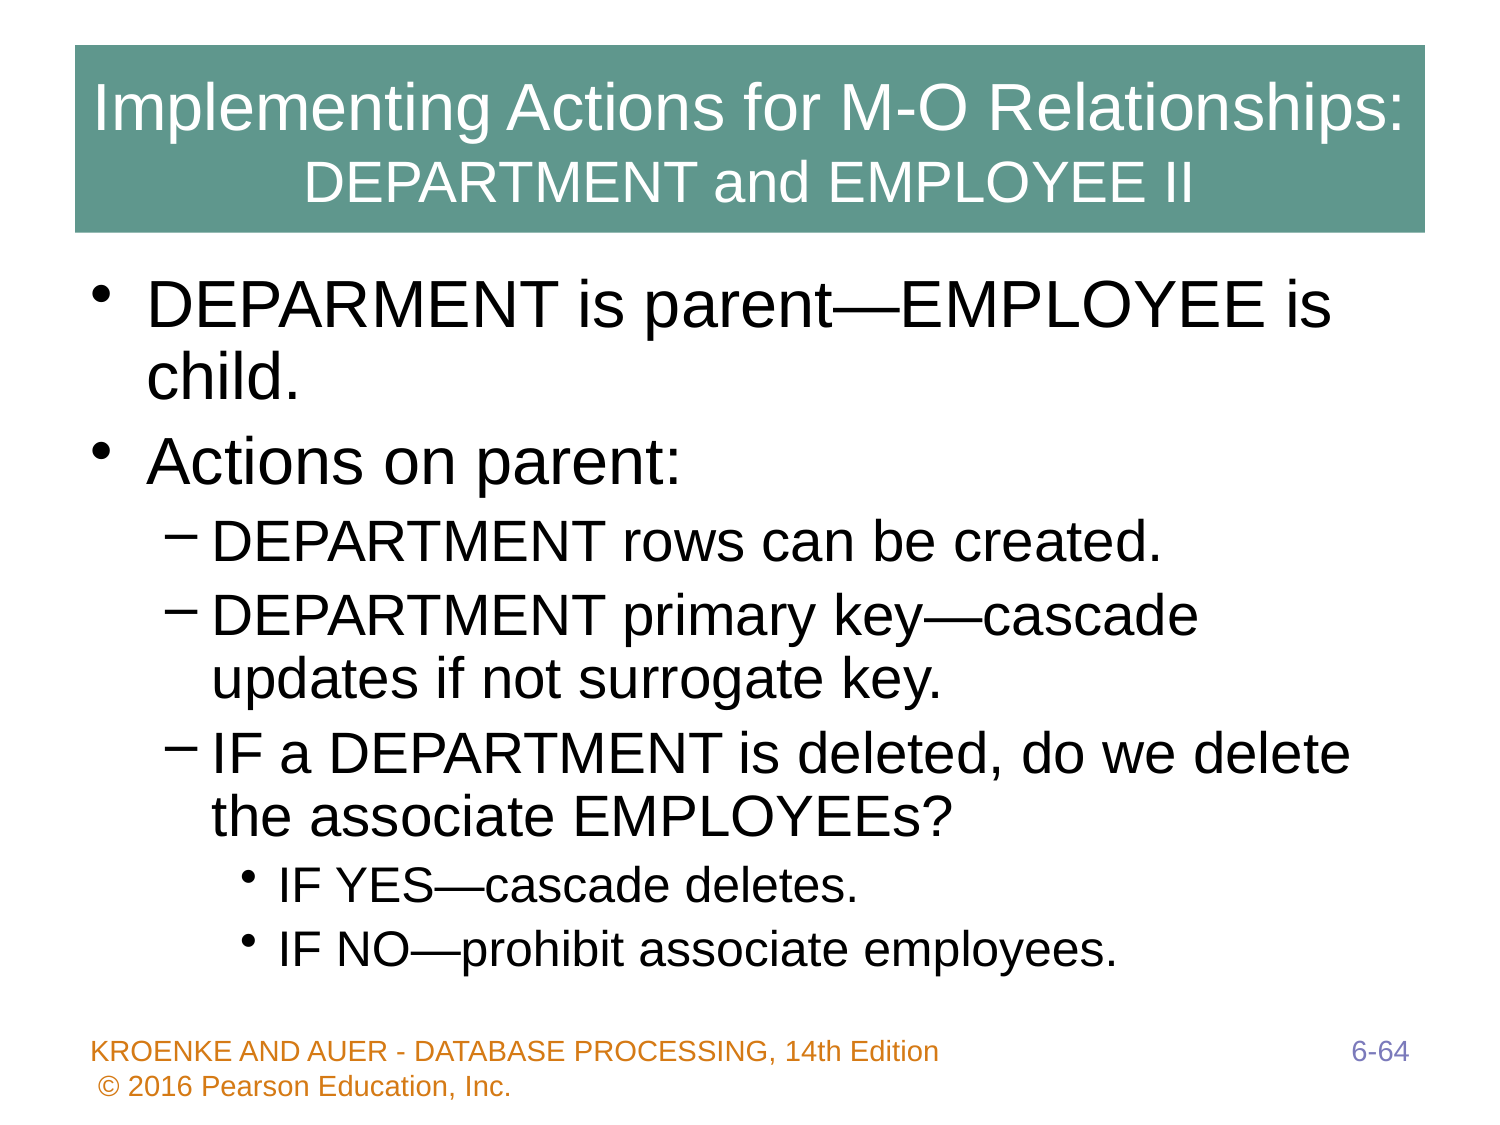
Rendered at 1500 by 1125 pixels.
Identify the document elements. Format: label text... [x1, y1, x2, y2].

footer KROENKE AND AUER - DATABASE PROCESSING, 14th Edition © 2016 Pearson Education, Inc. [74, 1024, 963, 1104]
title Implementing Actions for M-O Relationships: DEPARTMENT and EMPLOYEE II [74, 44, 1426, 233]
list DEPARMENT is parent—EMPLOYEE is child. Actions on parent: DEPARTMENT rows can be created. DEPARTMENT primary key—cascade updates if not surrogate key. IF a DEPARTMENT is deleted, do we delete the associate EMPLOYEEs? IF YES—cascade deletes. IF NO—prohibit associate employees. [74, 262, 1426, 1006]
slide_number 6-64 [1074, 1024, 1426, 1103]
